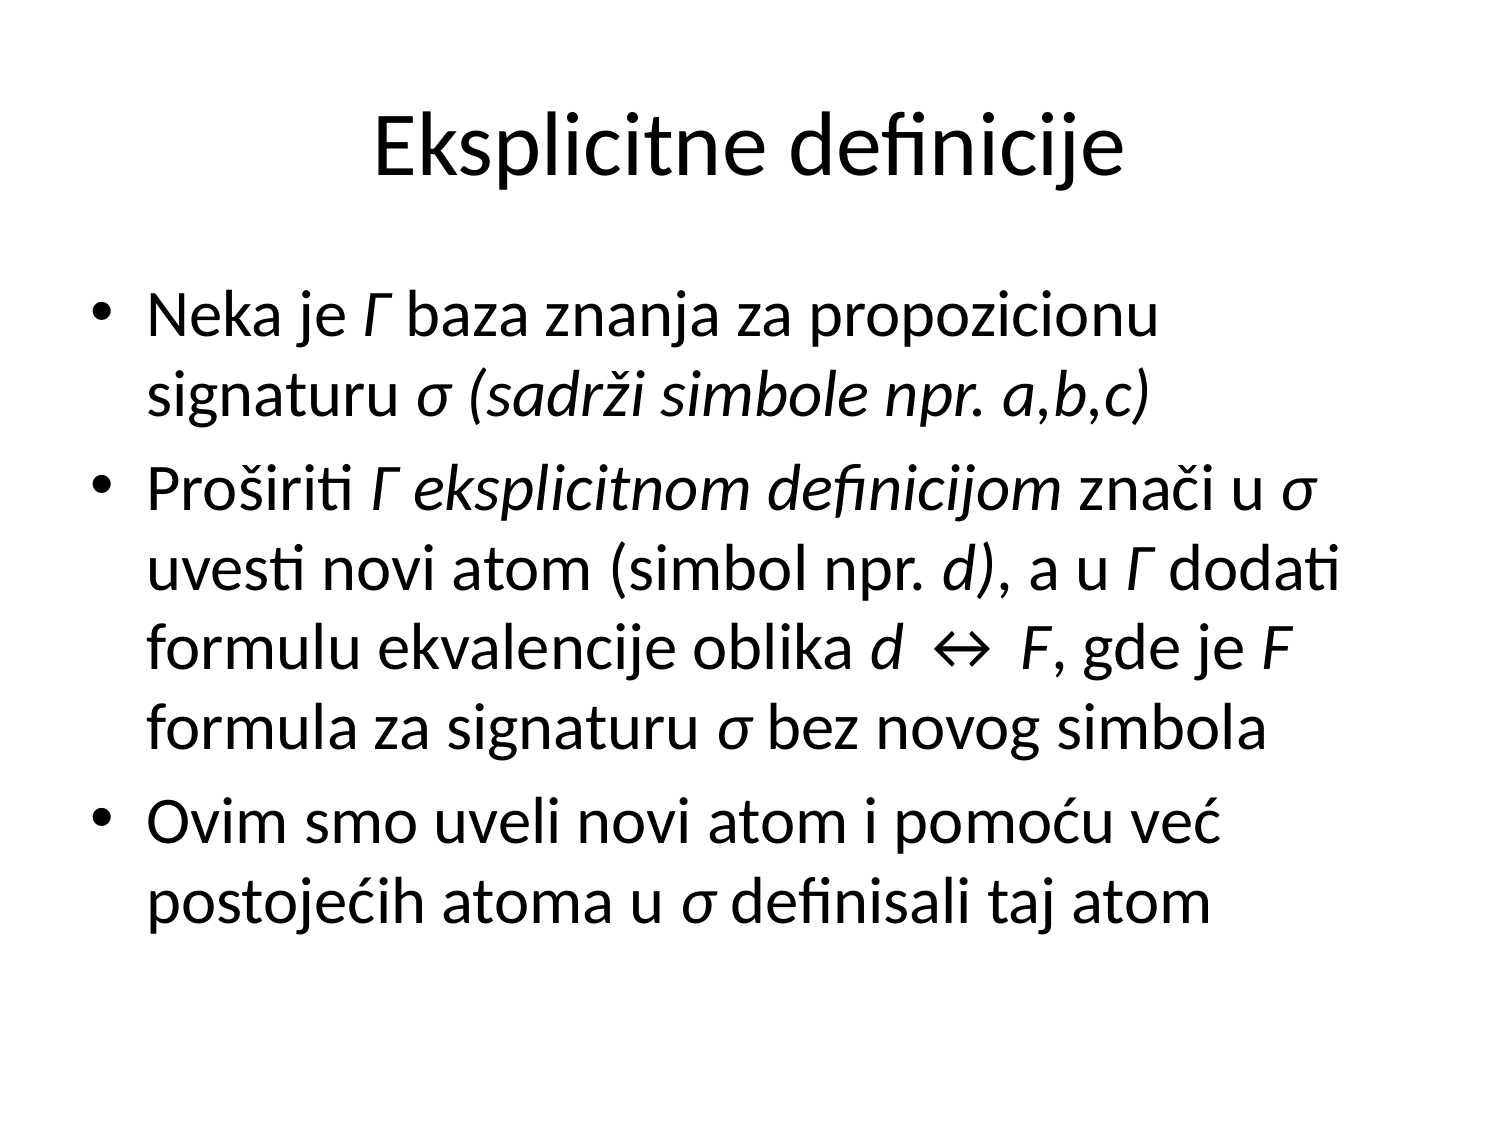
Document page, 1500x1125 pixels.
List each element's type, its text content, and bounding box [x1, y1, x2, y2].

list Neka je Γ baza znanja za propozicionu signaturu σ (sadrži simbole npr. a,b,c) Proširiti Γ eksplicitnom definicijom znači u σ uvesti novi atom (simbol npr. d), a u Γ dodati formulu ekvalencije oblika d ↔ F, gde je F formula za signaturu σ bez novog simbola Ovim smo uveli novi atom i pomoću već postojećih atoma u σ definisali taj atom [75, 262, 1425, 1005]
title Eksplicitne definicije [75, 45, 1425, 233]
